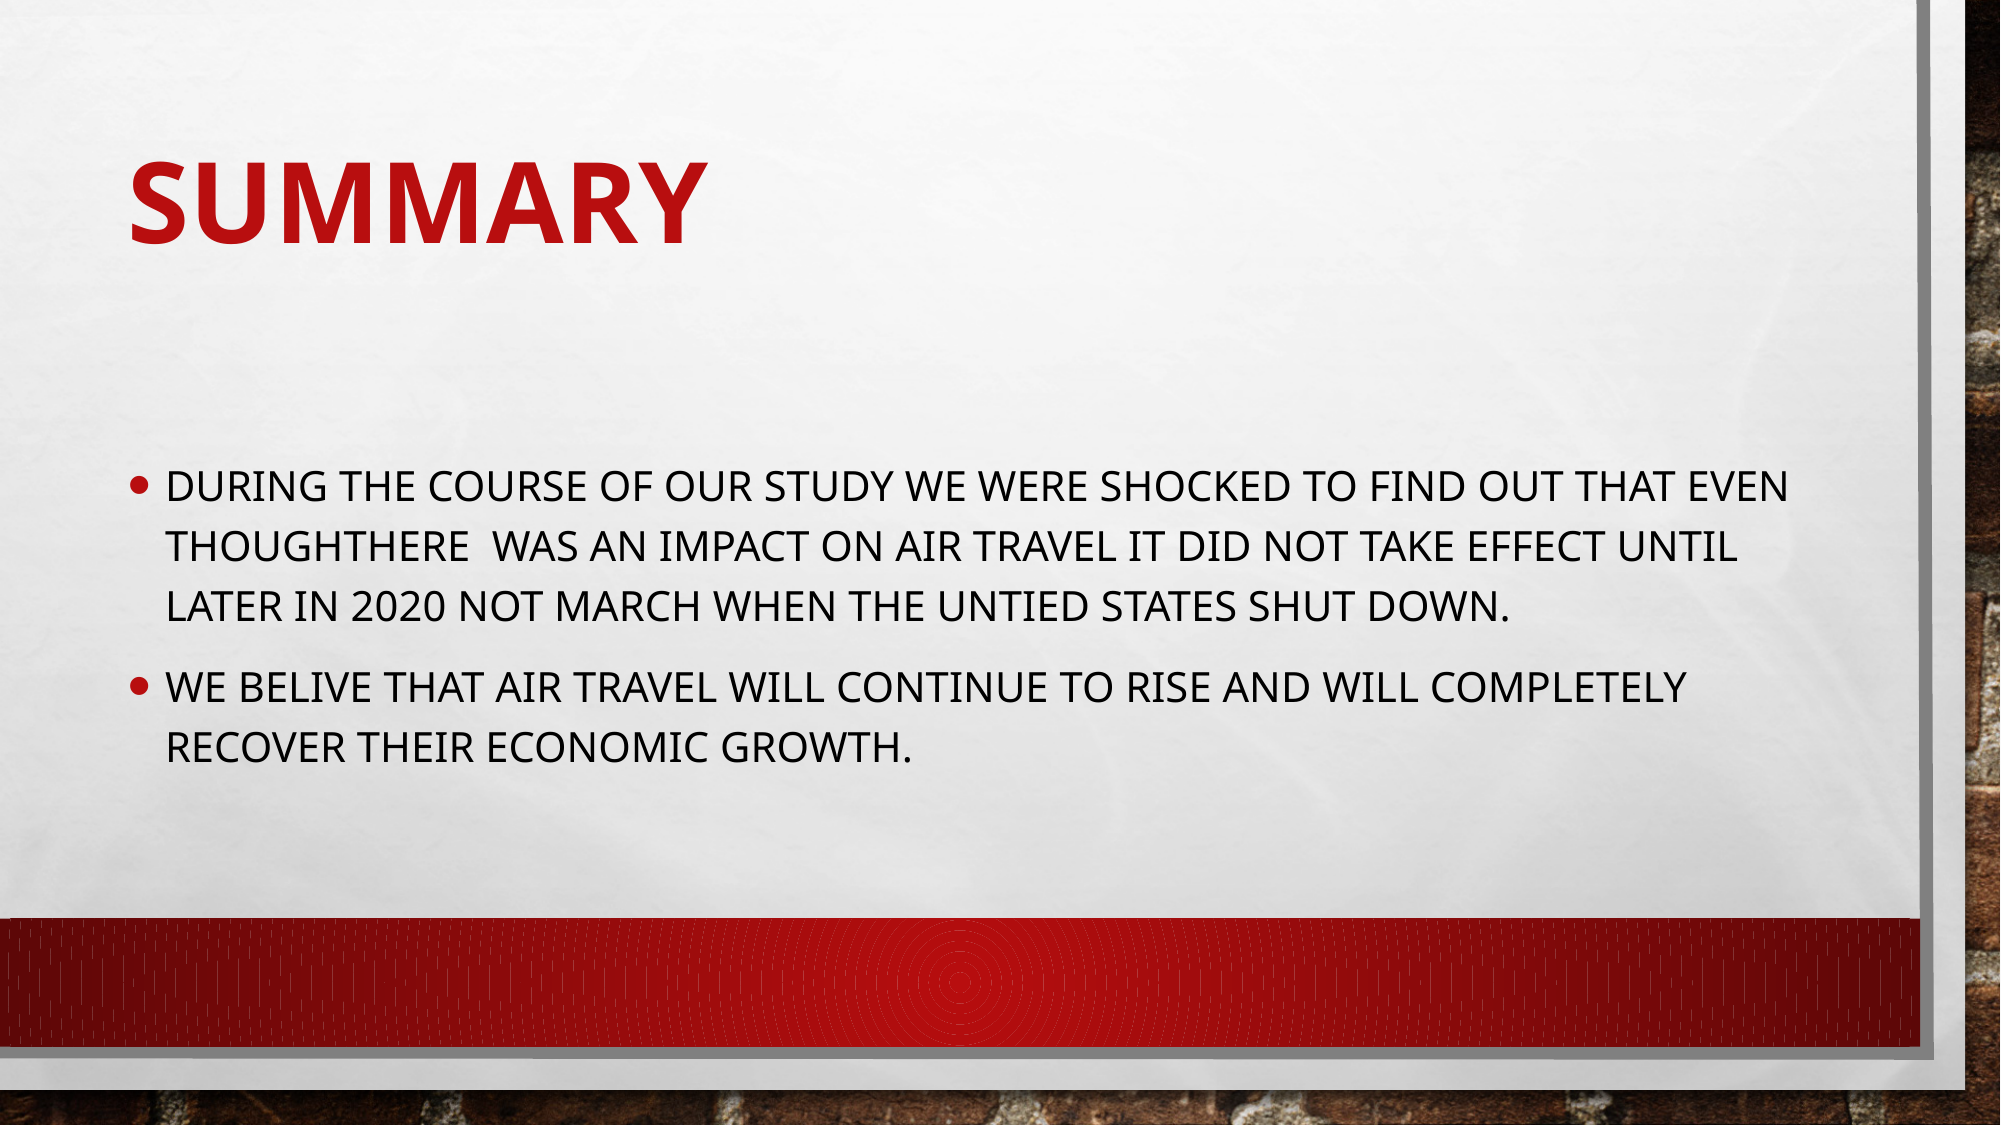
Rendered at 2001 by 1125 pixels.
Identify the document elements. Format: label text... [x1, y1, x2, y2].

picture [0, 0, 2000, 1125]
title summary [112, 112, 1818, 302]
list DURING THE COURSE OF OUR STUDY WE WERE SHOCKED TO FIND OUT THAT EVEN THOUGHTHERE WAS AN IMPACT ON AIR TRAVEL IT DID NOT TAKE EFFECT UNTIL LATER IN 2020 NOT MARCH WHEN THE UNTIED sTATES SHUT DOWN. WE BELIVE THAT AIR TRAVEL WILL CONTINUE TO RISE AND will Completely recover their economic growth. [112, 338, 1818, 882]
